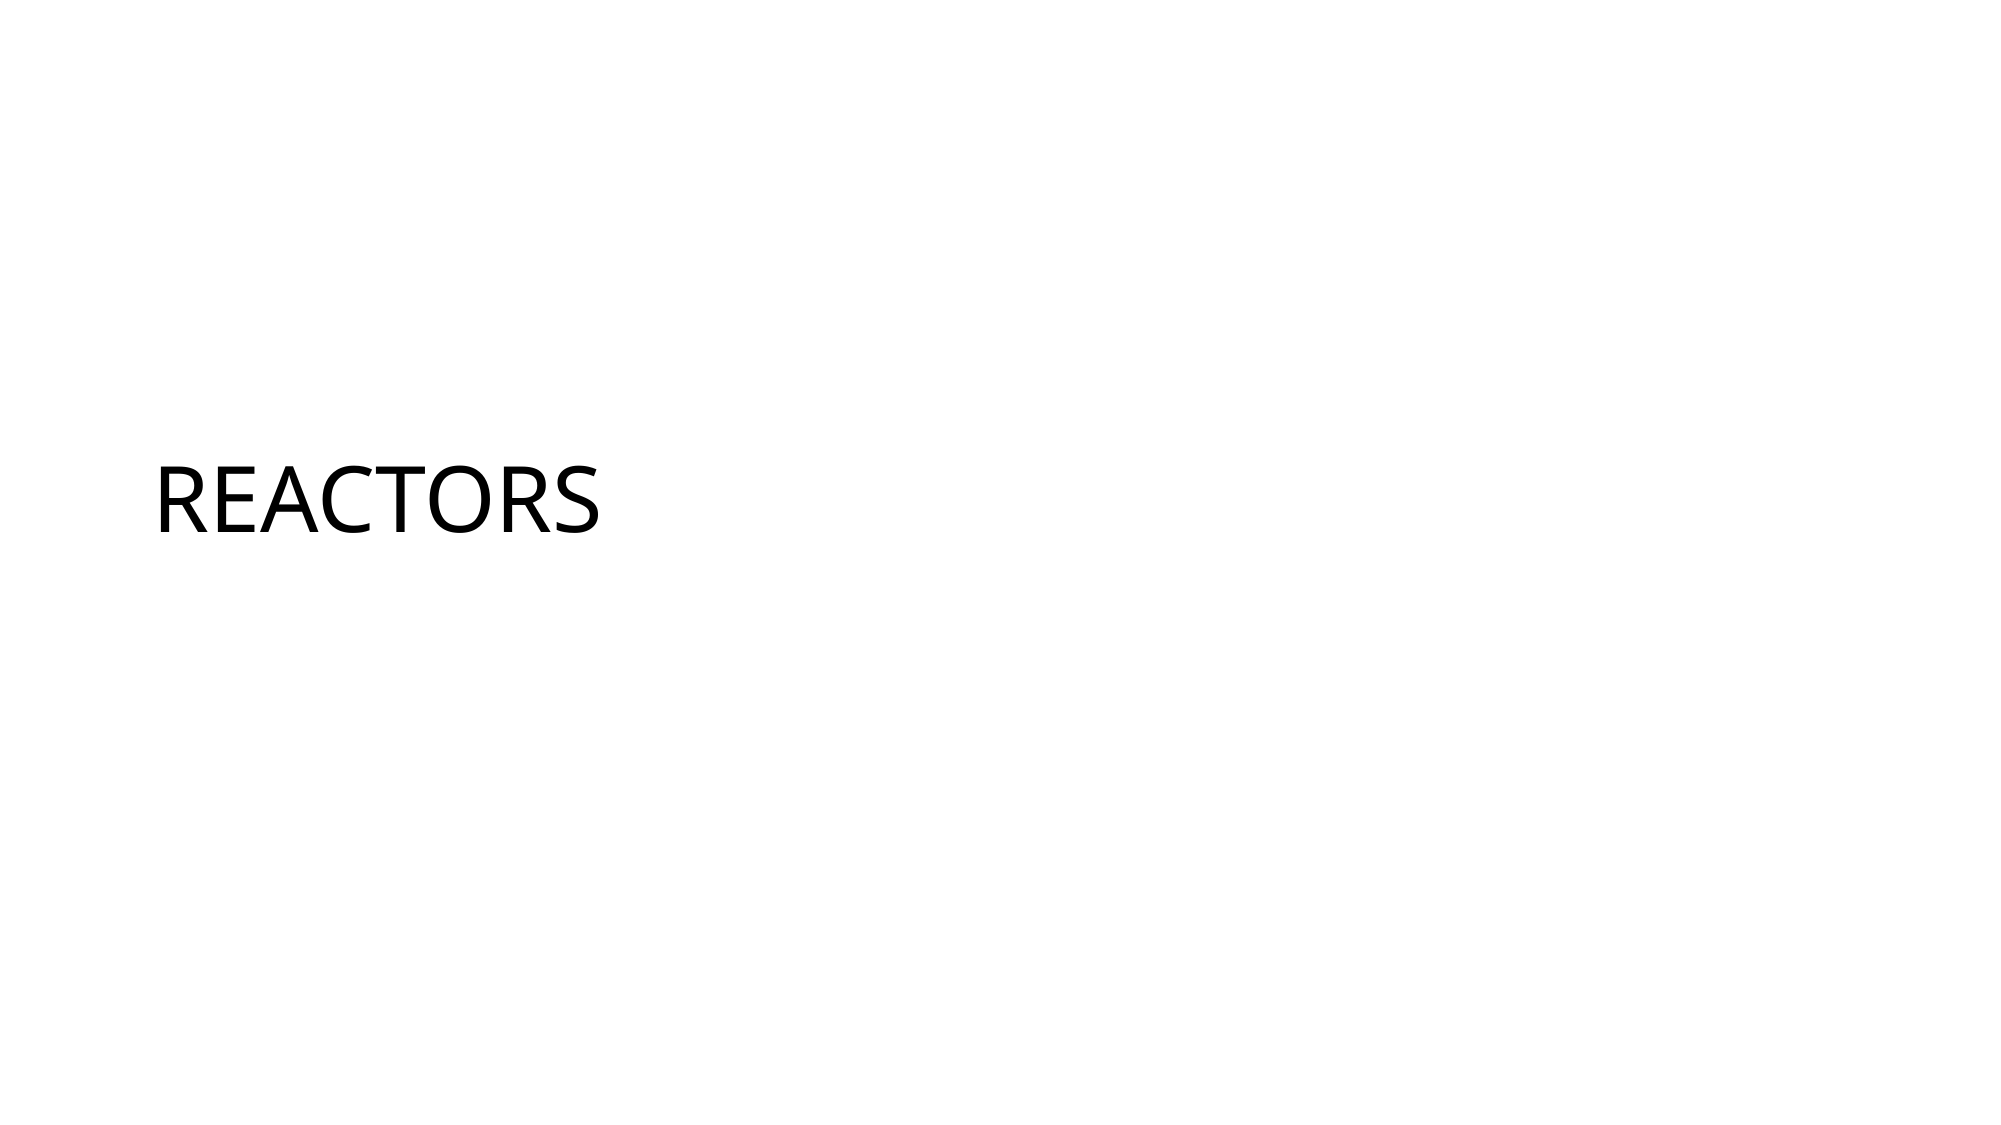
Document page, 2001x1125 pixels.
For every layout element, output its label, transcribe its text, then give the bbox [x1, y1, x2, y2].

title REACTORS [137, 393, 1863, 612]
